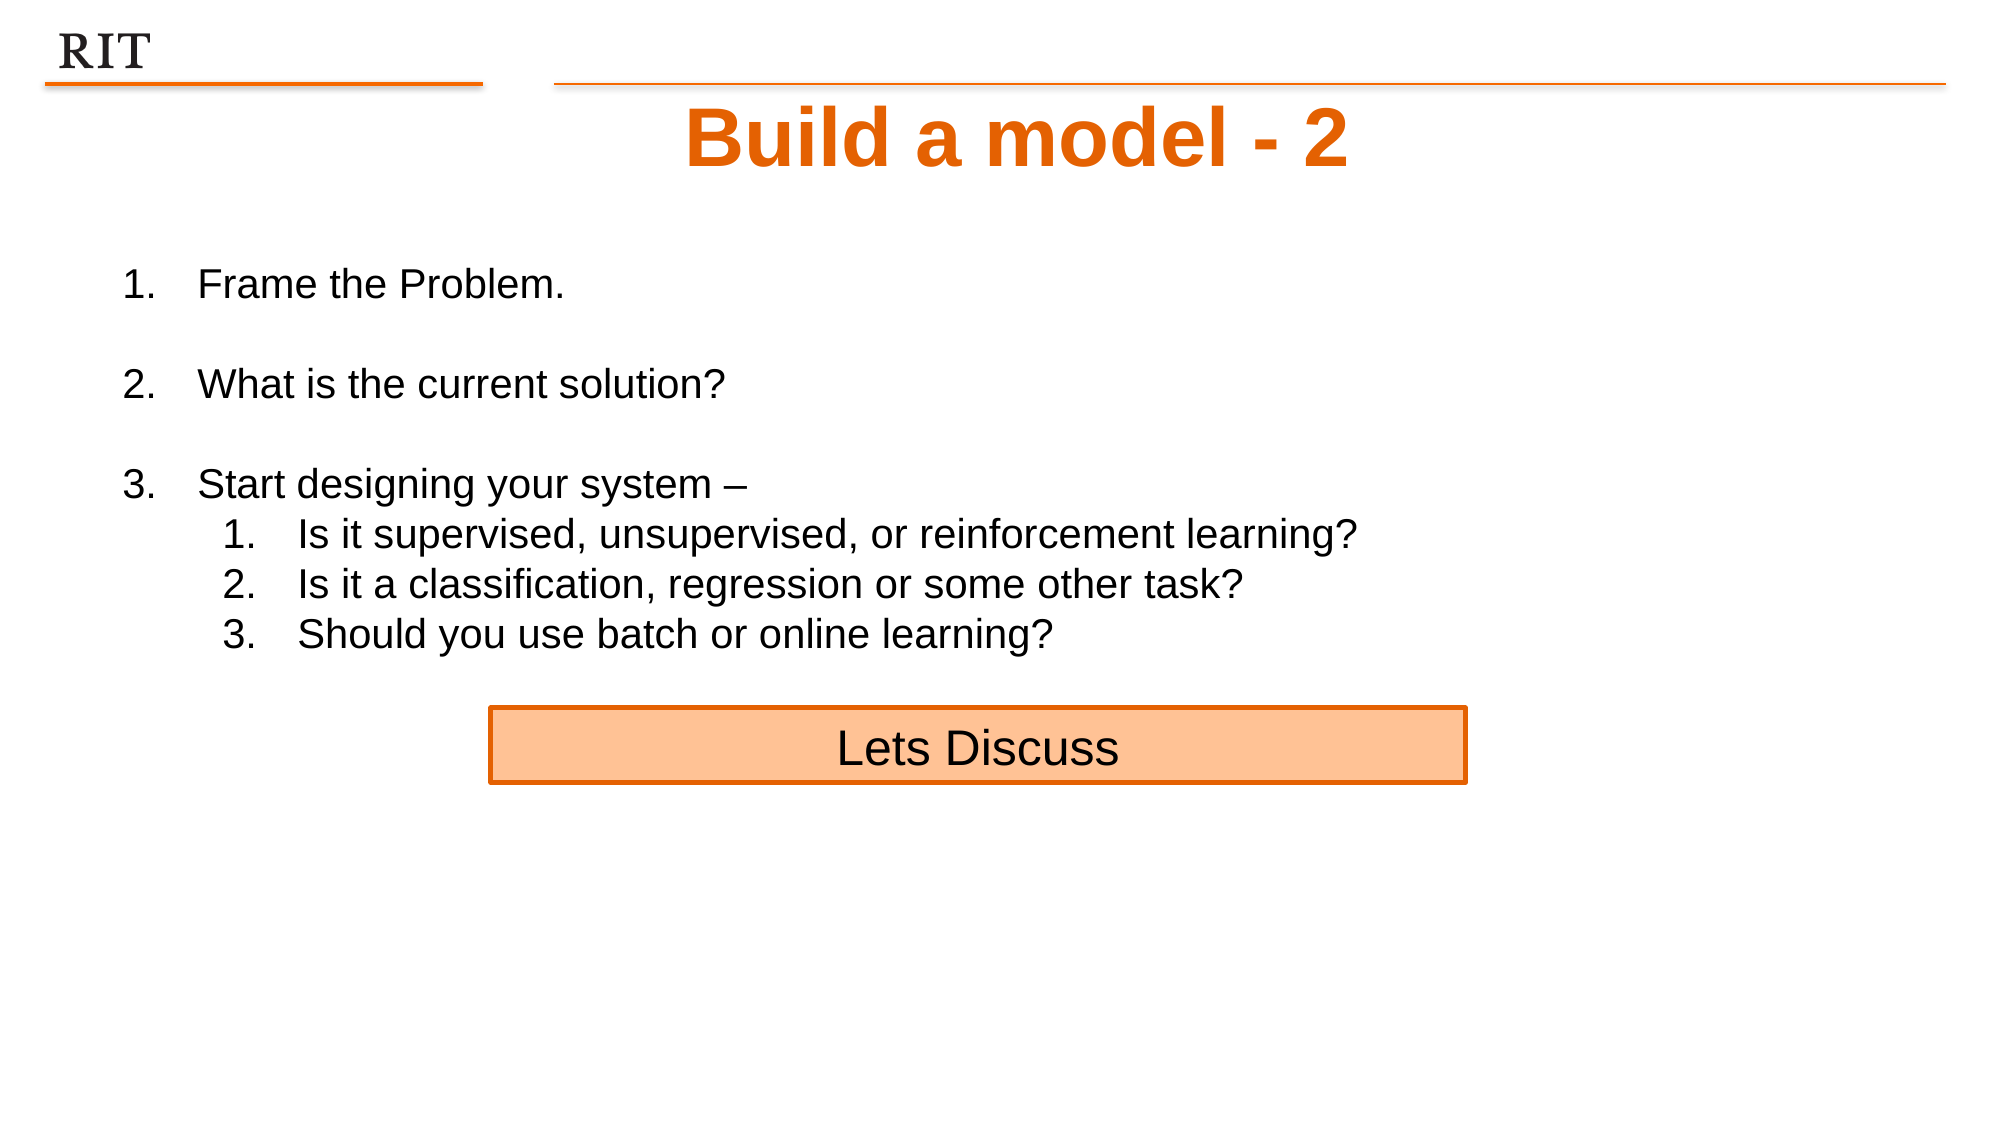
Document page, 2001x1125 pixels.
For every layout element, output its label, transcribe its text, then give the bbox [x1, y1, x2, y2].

title Build a model - 2 [117, 91, 1918, 175]
text_box Lets Discuss [490, 707, 1466, 783]
text_box Frame the Problem. What is the current solution? Start designing your system – Is it supervised, unsupervised, or reinforcement learning? Is it a classification, regression or some other task? Should you use batch or online learning? [85, 186, 1936, 1040]
